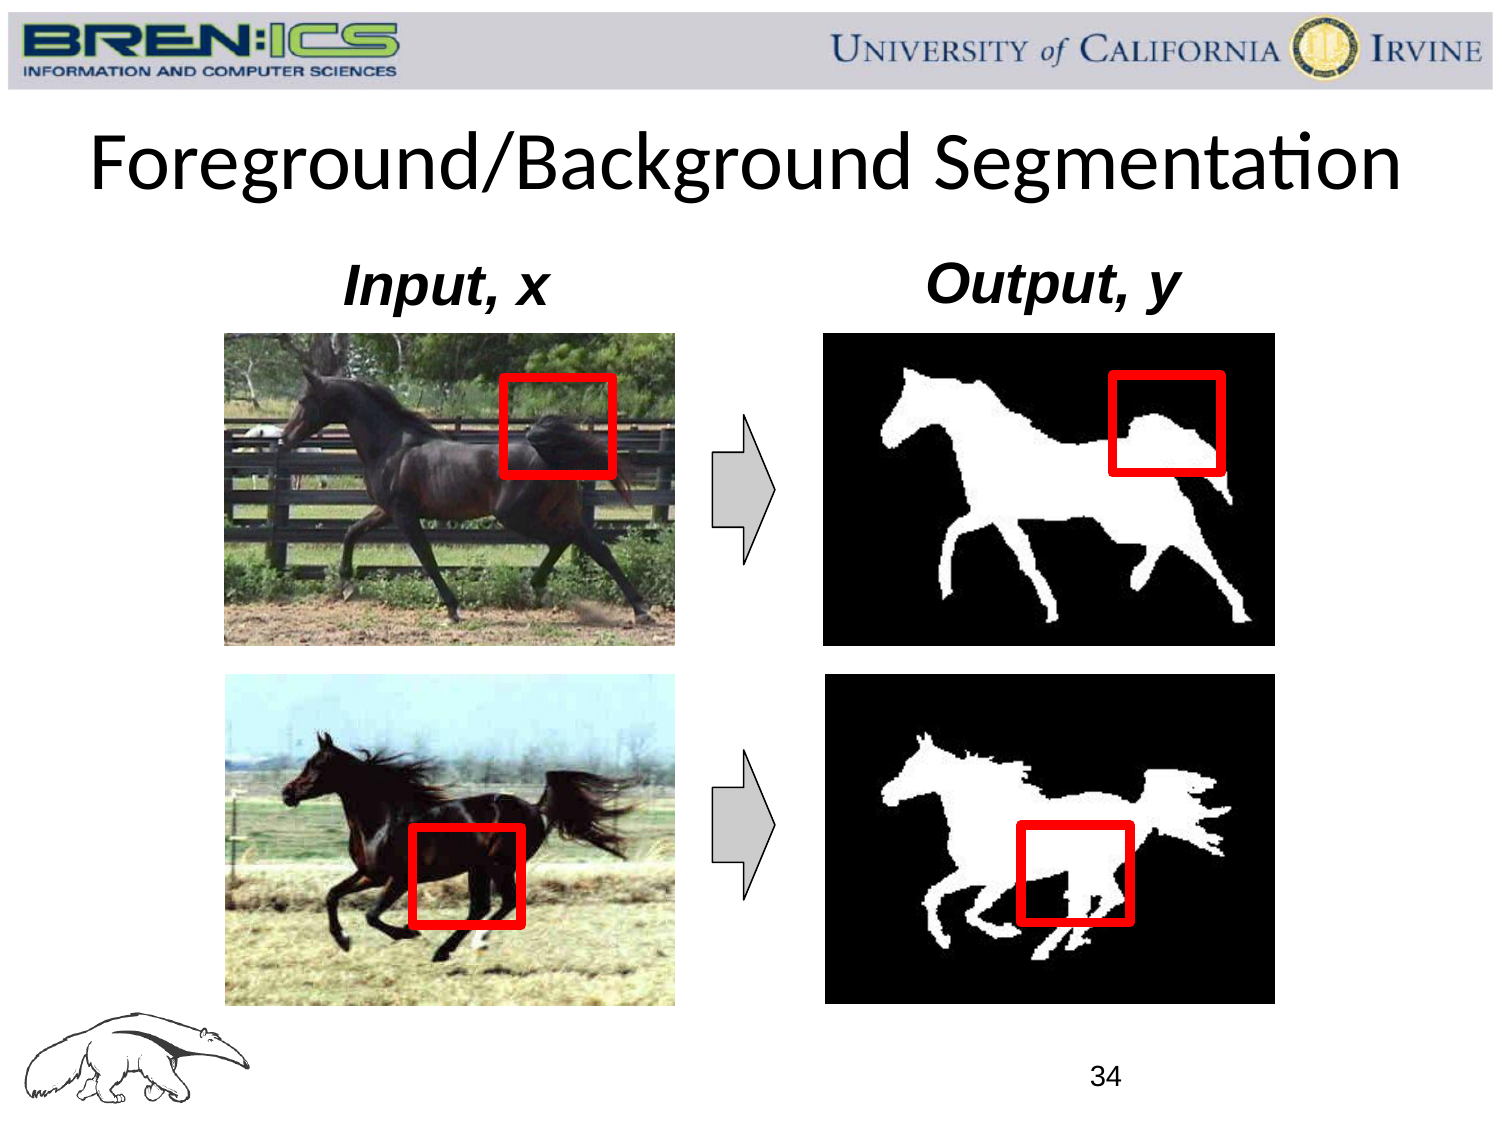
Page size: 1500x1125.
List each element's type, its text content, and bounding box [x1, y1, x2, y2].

text_box Output, y [887, 237, 1219, 323]
slide_number 34 [1074, 1025, 1425, 1100]
text_box Input, x [306, 239, 588, 324]
picture [823, 333, 1276, 647]
picture [224, 674, 676, 1006]
picture [824, 674, 1276, 1005]
title Foreground/Background Segmentation [75, 87, 1463, 225]
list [224, 333, 676, 646]
text_box [712, 414, 775, 565]
text_box [712, 749, 775, 900]
